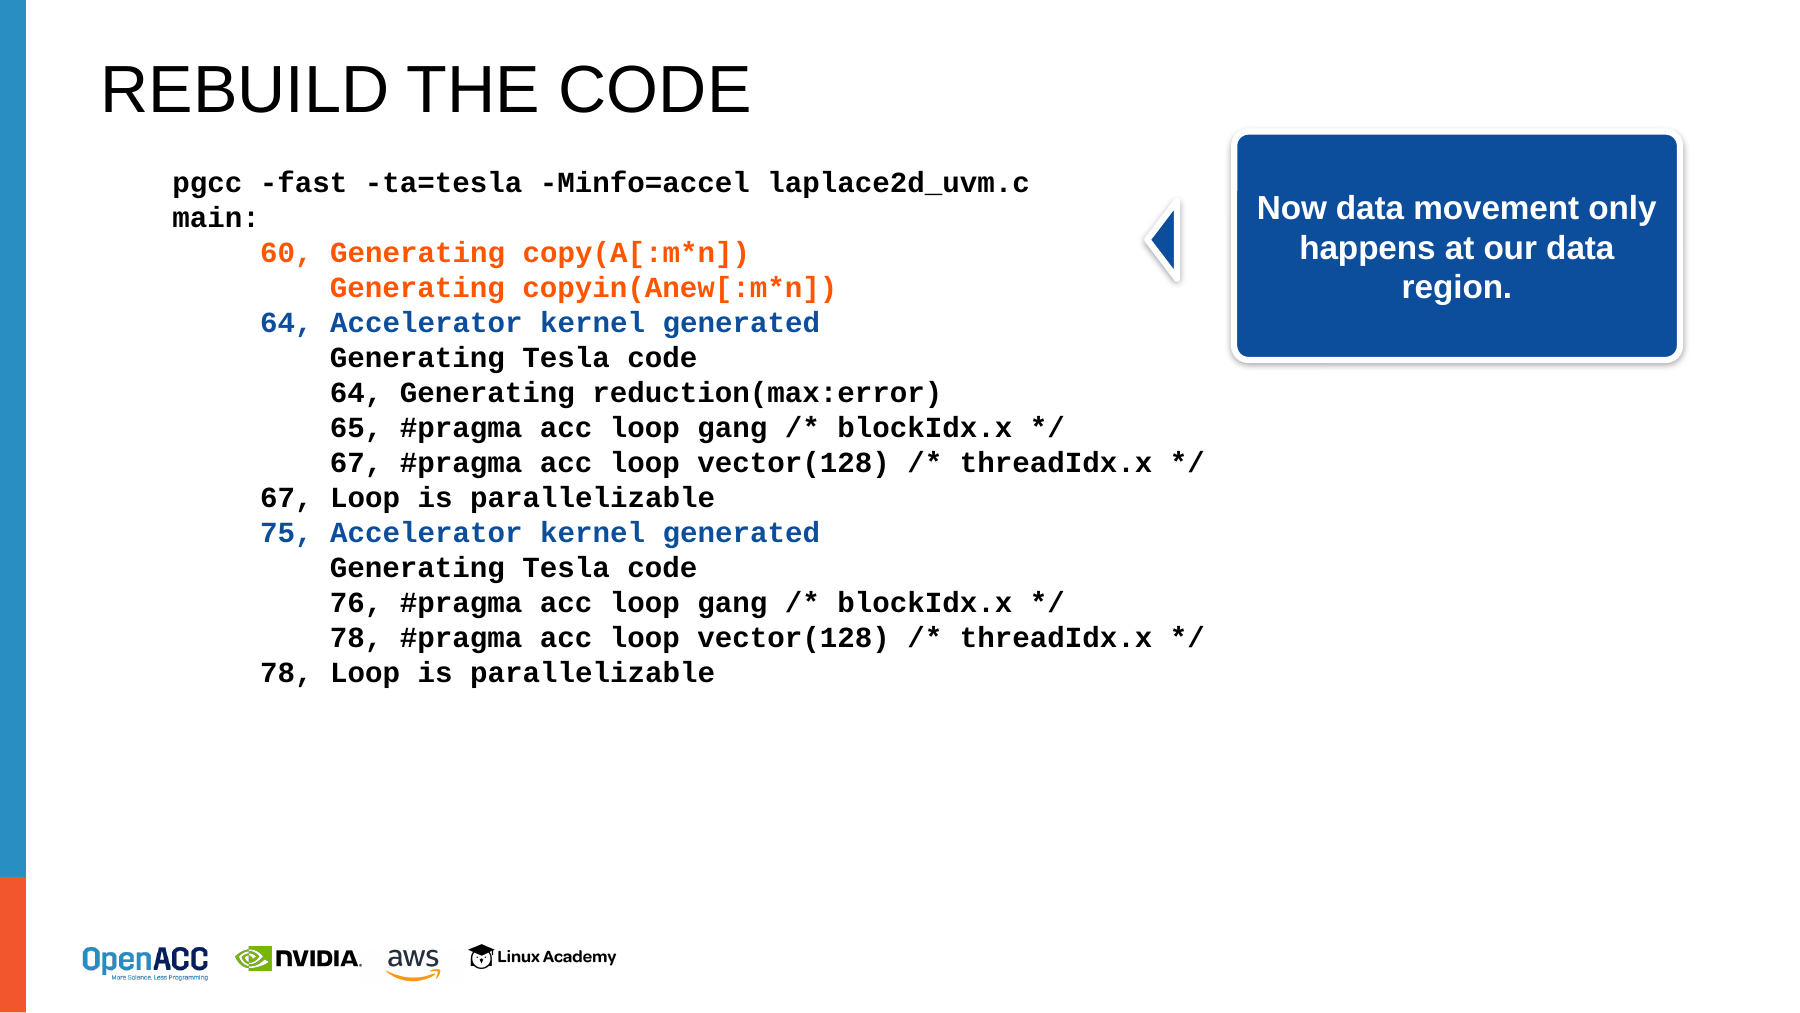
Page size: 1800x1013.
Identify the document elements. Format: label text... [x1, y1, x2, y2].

text_box pgcc -fast -ta=tesla -Minfo=accel laplace2d_uvm.c main: 60, Generating copy(A[:m*n]) Generating copyin(Anew[:m*n]) 64, Accelerator kernel generated Generating Tesla code 64, Generating reduction(max:error) 65, #pragma acc loop gang /* blockIdx.x */ 67, #pragma acc loop vector(128) /* threadIdx.x */ 67, Loop is parallelizable 75, Accelerator kernel generated Generating Tesla code 76, #pragma acc loop gang /* blockIdx.x */ 78, #pragma acc loop vector(128) /* threadIdx.x */ 78, Loop is parallelizable [157, 156, 1650, 696]
picture [81, 946, 208, 981]
title Rebuild the Code [85, 45, 1723, 135]
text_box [1147, 131, 1681, 361]
picture [235, 939, 619, 982]
